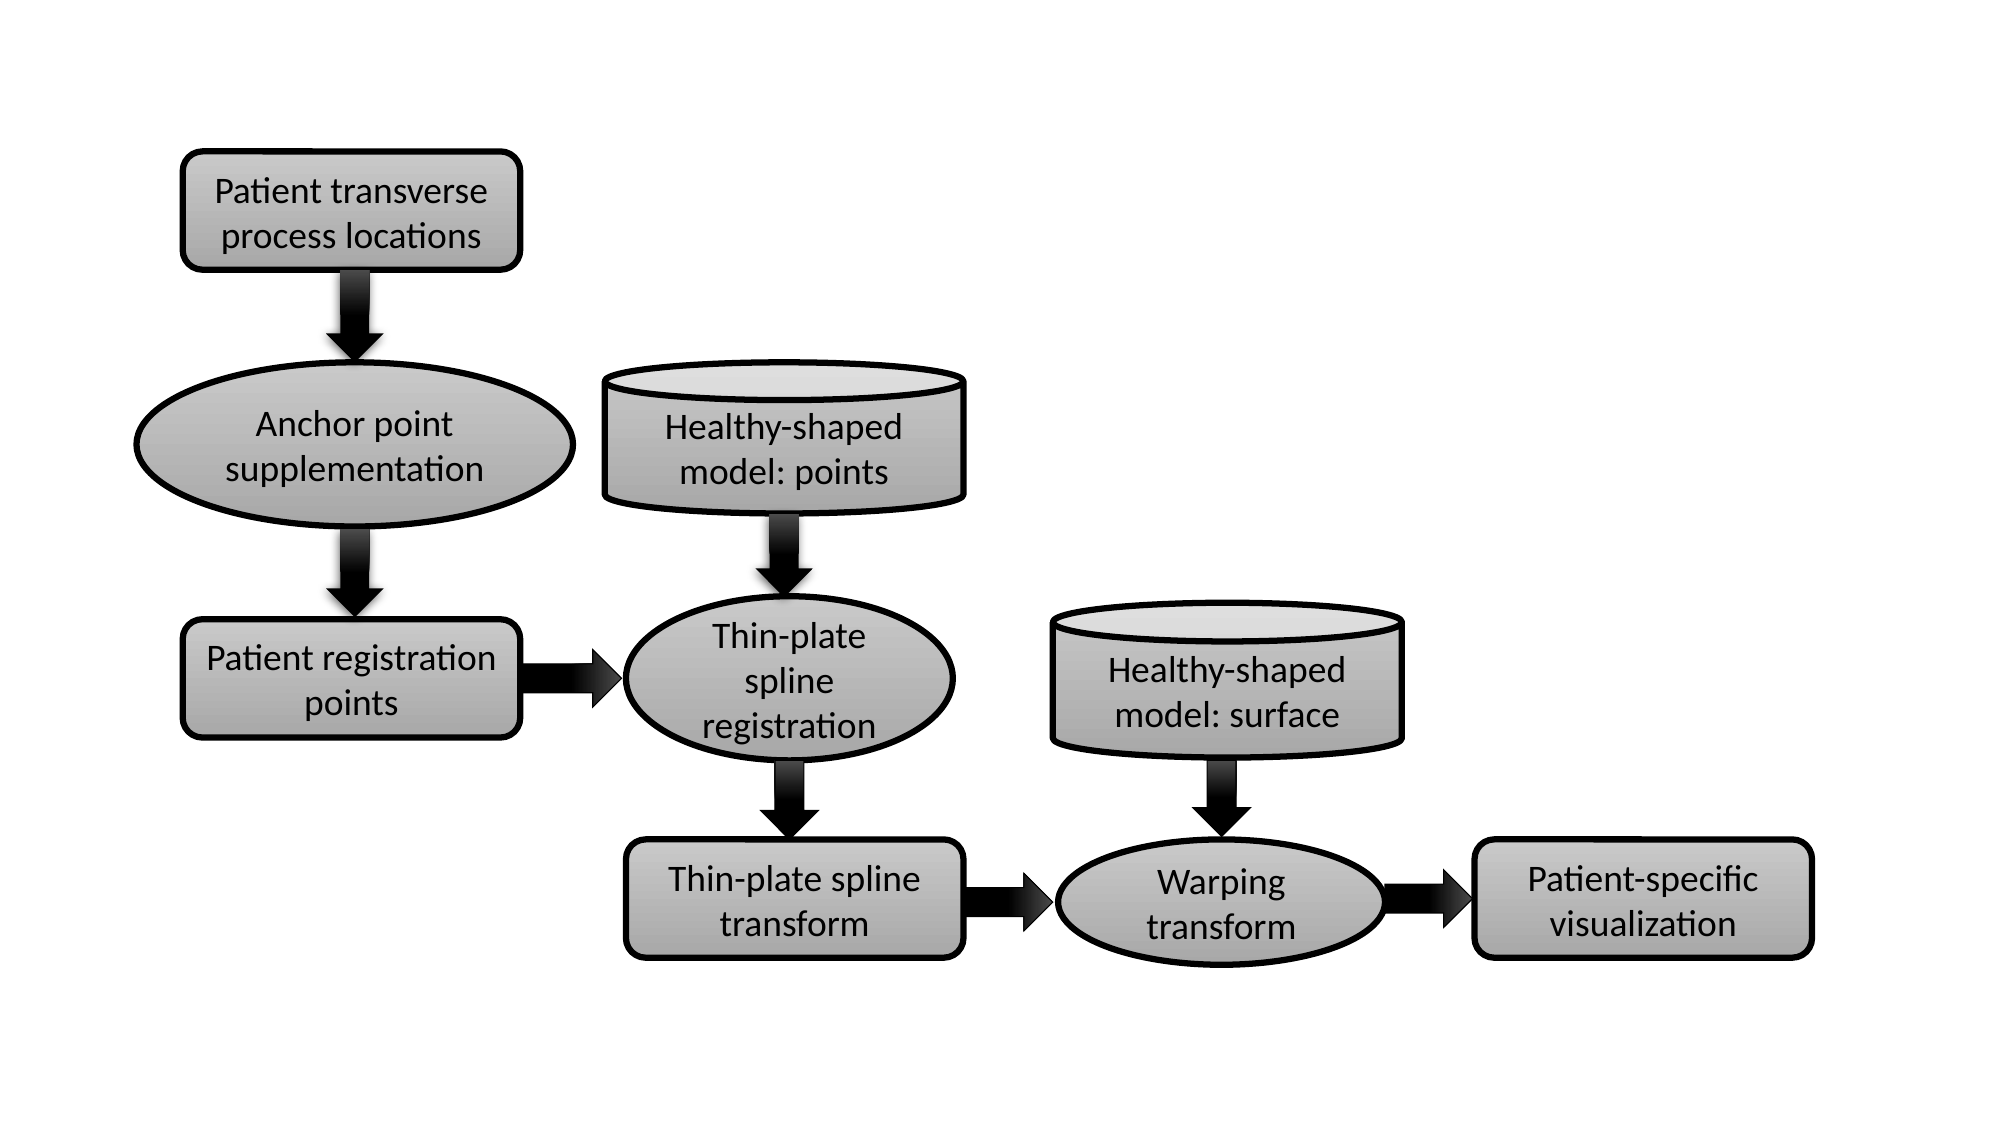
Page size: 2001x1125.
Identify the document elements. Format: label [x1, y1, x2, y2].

text_box [136, 151, 1812, 965]
